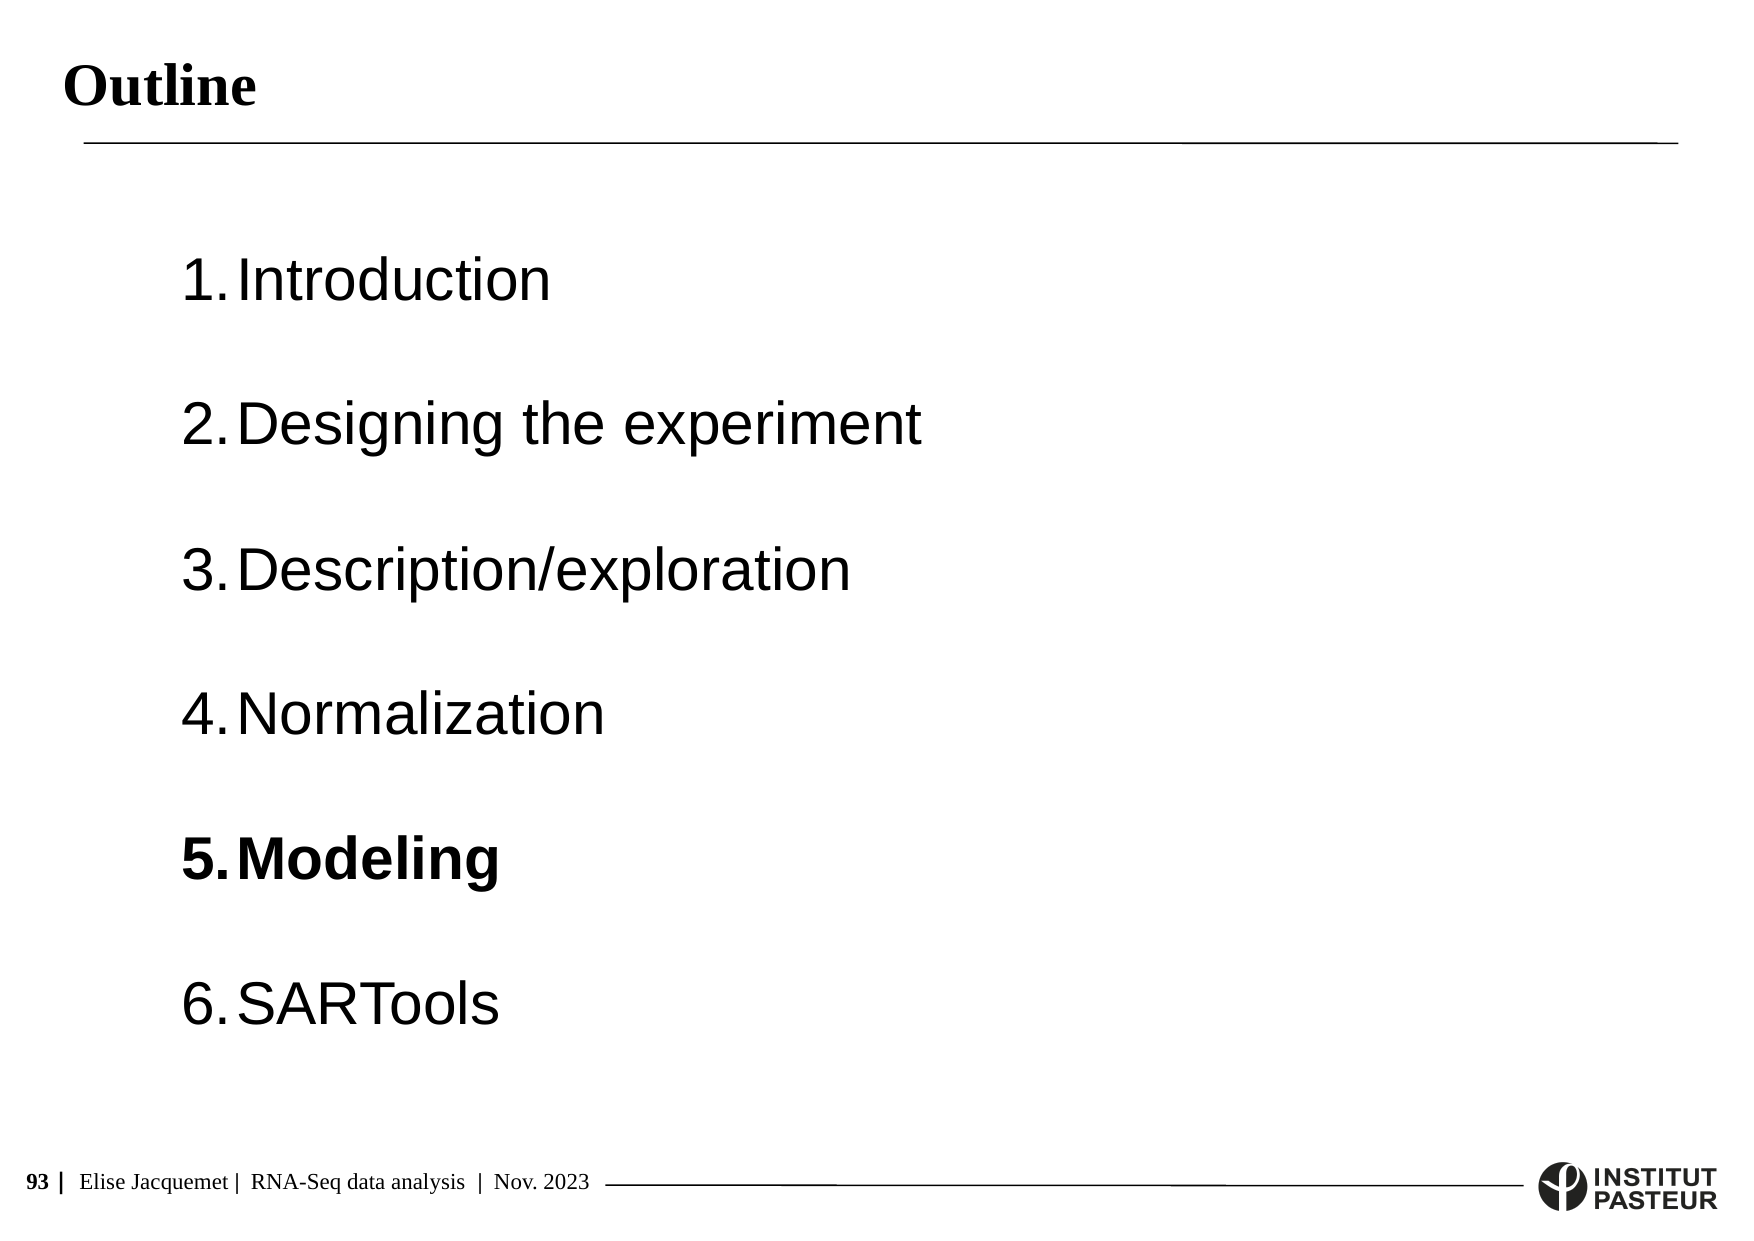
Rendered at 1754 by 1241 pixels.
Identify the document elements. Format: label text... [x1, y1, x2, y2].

picture [1534, 1155, 1722, 1218]
text_box Introduction Designing the experiment Description/exploration Normalization Modeling SARTools [163, 194, 1691, 1152]
text_box Outline [62, 2, 1692, 160]
